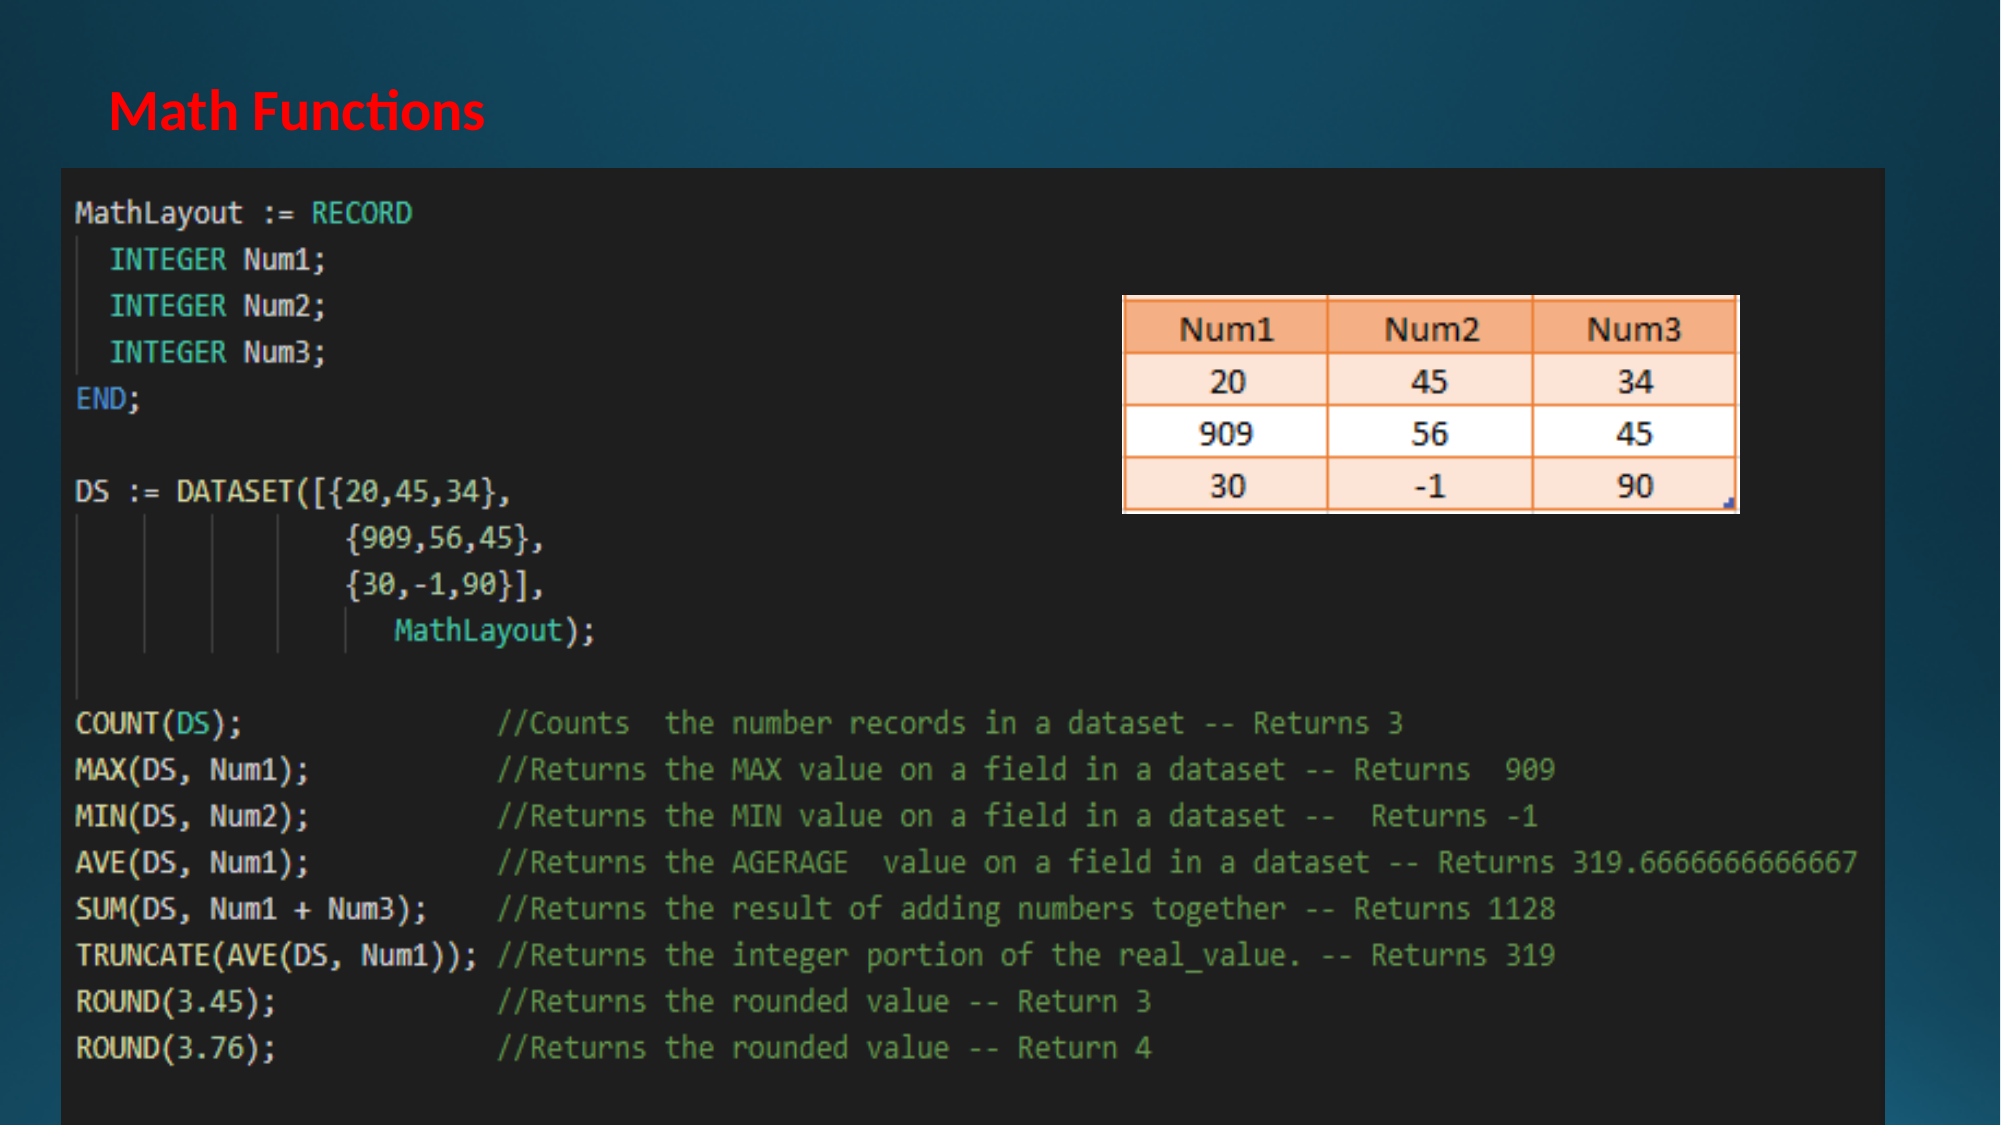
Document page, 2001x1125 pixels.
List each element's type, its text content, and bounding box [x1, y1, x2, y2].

picture [0, 0, 2001, 1125]
list Math Functions [93, 72, 643, 168]
